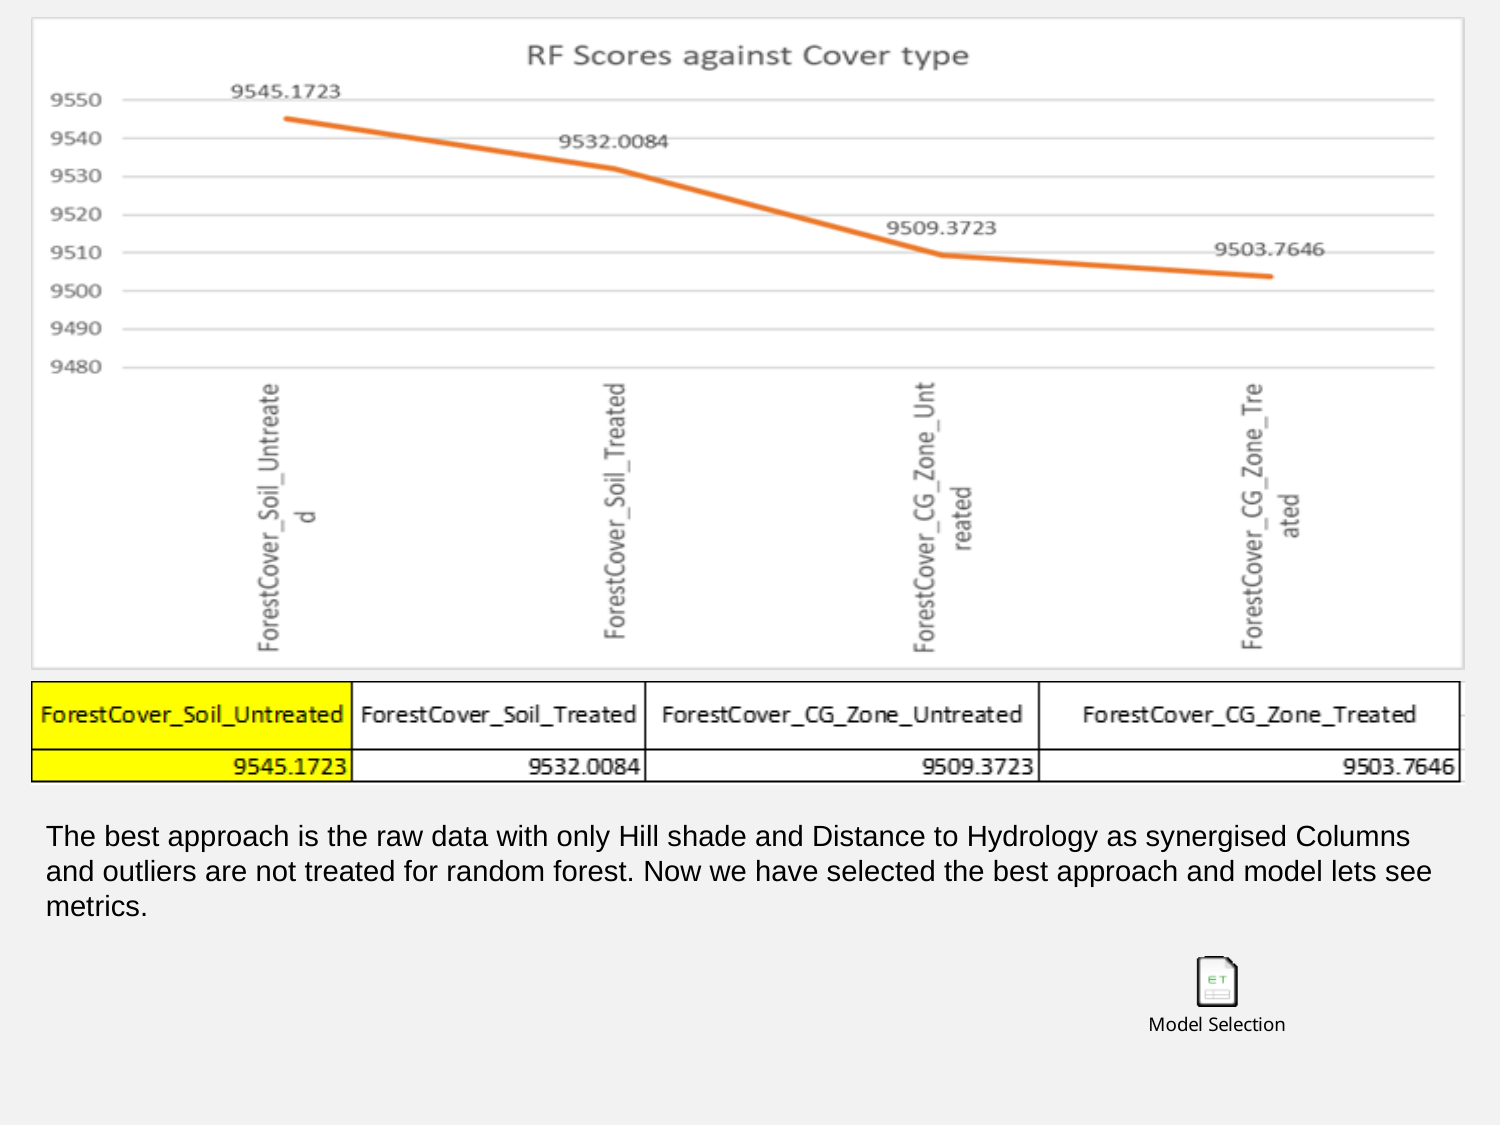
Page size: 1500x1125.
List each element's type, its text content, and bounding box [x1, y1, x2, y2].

text_box The best approach is the raw data with only Hill shade and Distance to Hydrology as synergised Columns and outliers are not treated for random forest. Now we have selected the best approach and model lets see metrics. [31, 809, 1465, 930]
picture [30, 681, 1465, 785]
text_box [1141, 956, 1293, 1087]
picture [30, 17, 1465, 671]
